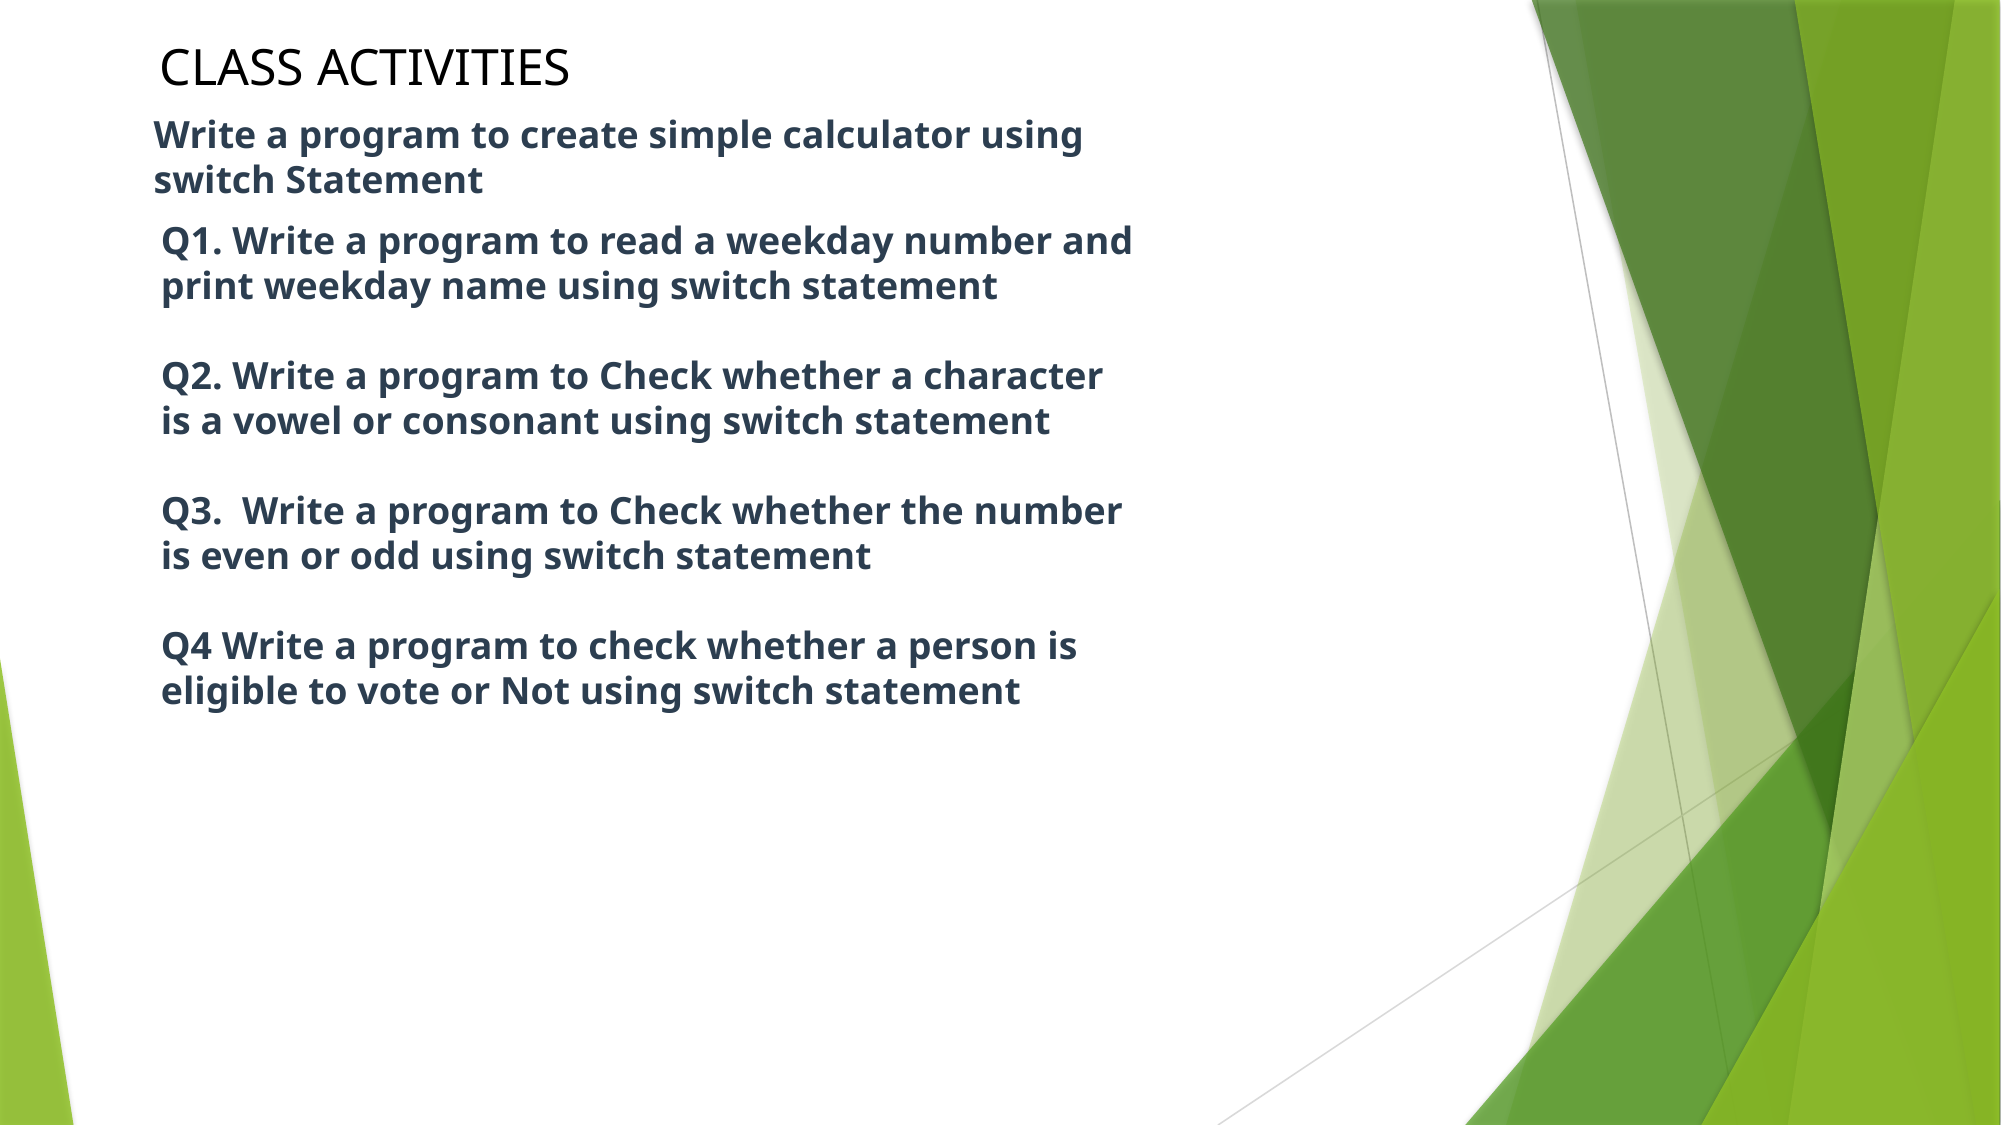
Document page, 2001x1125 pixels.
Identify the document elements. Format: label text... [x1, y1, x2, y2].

text_box CLASS ACTIVITIES [144, 28, 1147, 103]
text_box Q1. Write a program to read a weekday number and print weekday name using switch statement Q2. Write a program to Check whether a character is a vowel or consonant using switch statement Q3. Write a program to Check whether the number is even or odd using switch statement Q4 Write a program to check whether a person is eligible to vote or Not using switch statement [145, 209, 1149, 720]
text_box Write a program to create simple calculator using switch Statement [138, 103, 1140, 209]
